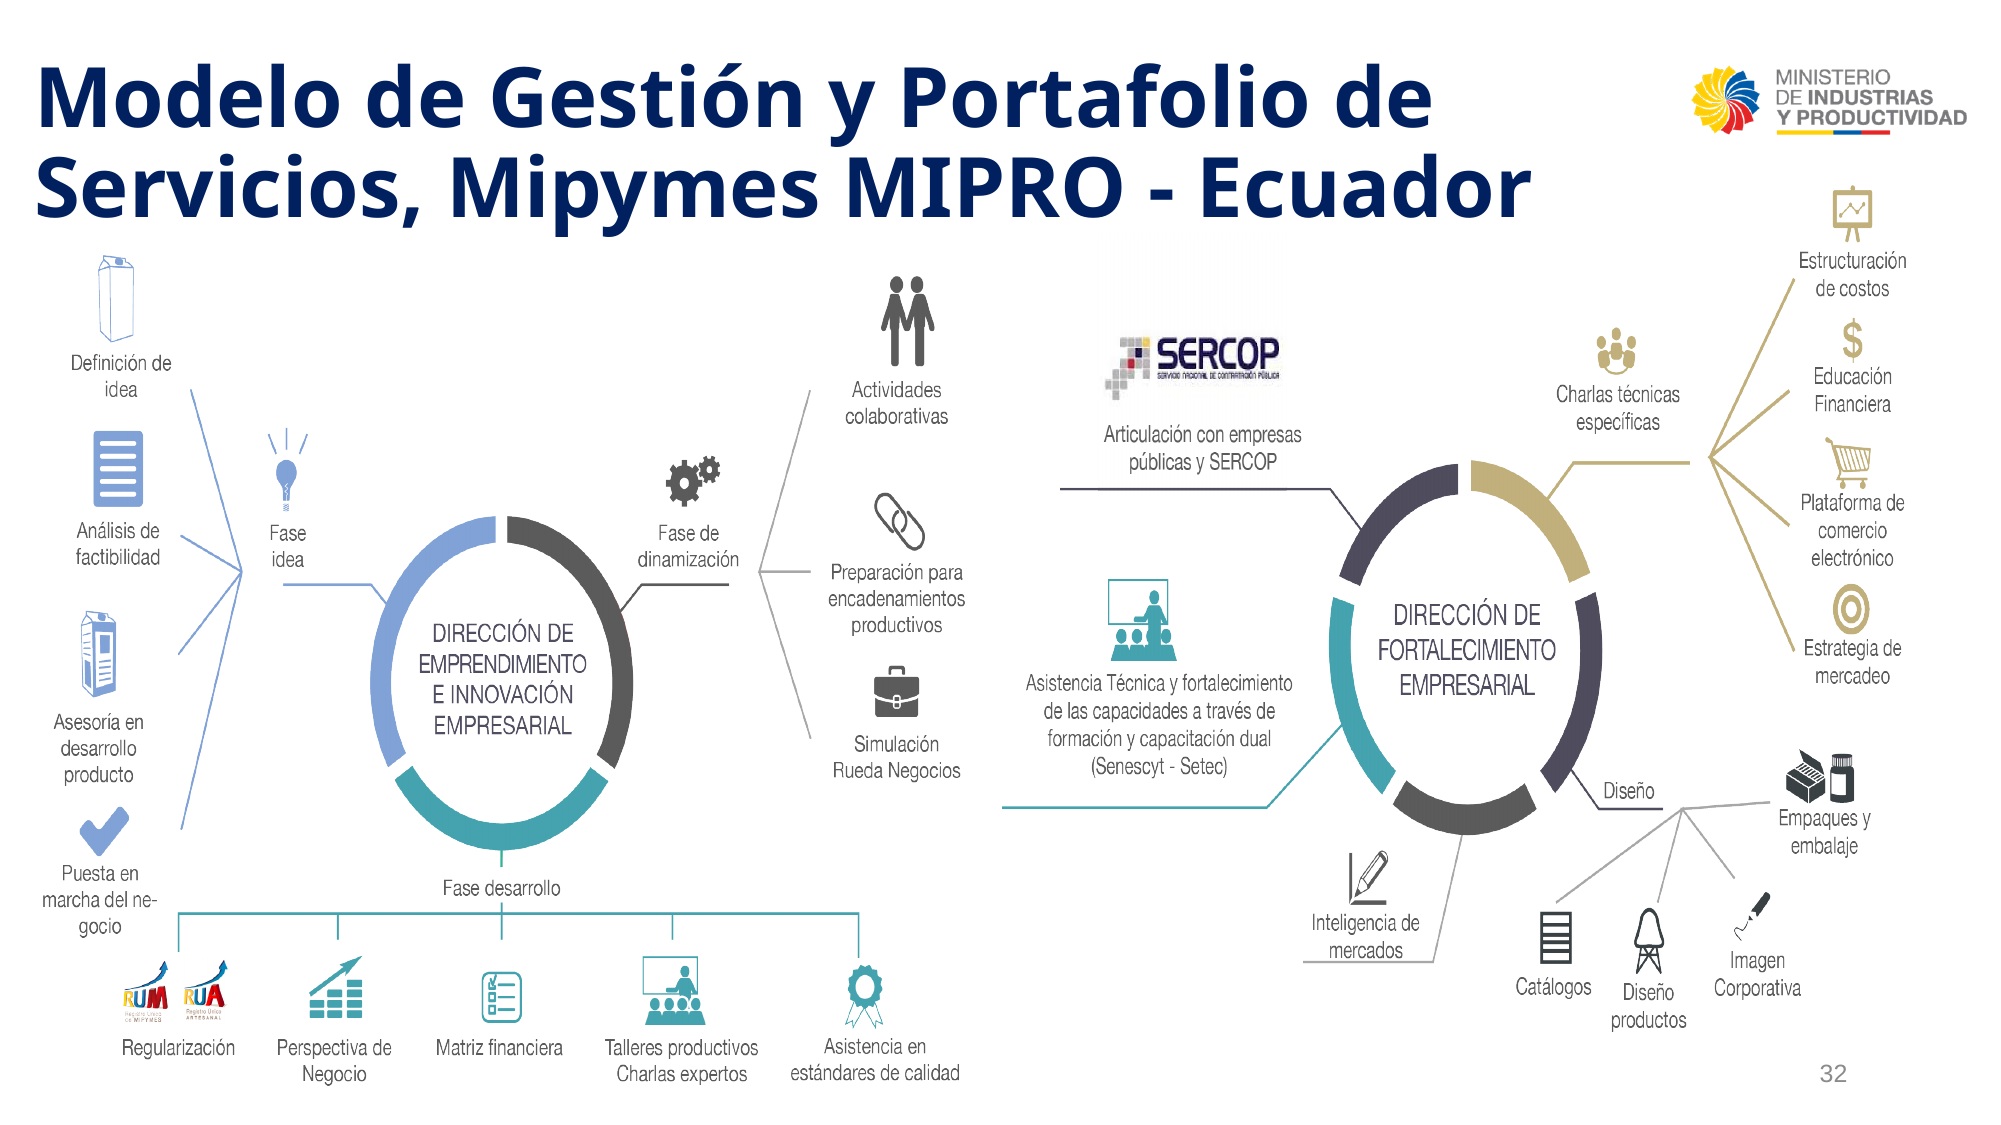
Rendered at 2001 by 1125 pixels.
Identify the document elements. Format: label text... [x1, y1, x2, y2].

picture [19, 32, 2000, 1103]
title Modelo de Gestión y Portafolio de Servicios, Mipymes MIPRO - Ecuador [19, 43, 1657, 243]
slide_number 32 [1412, 1066, 1863, 1103]
